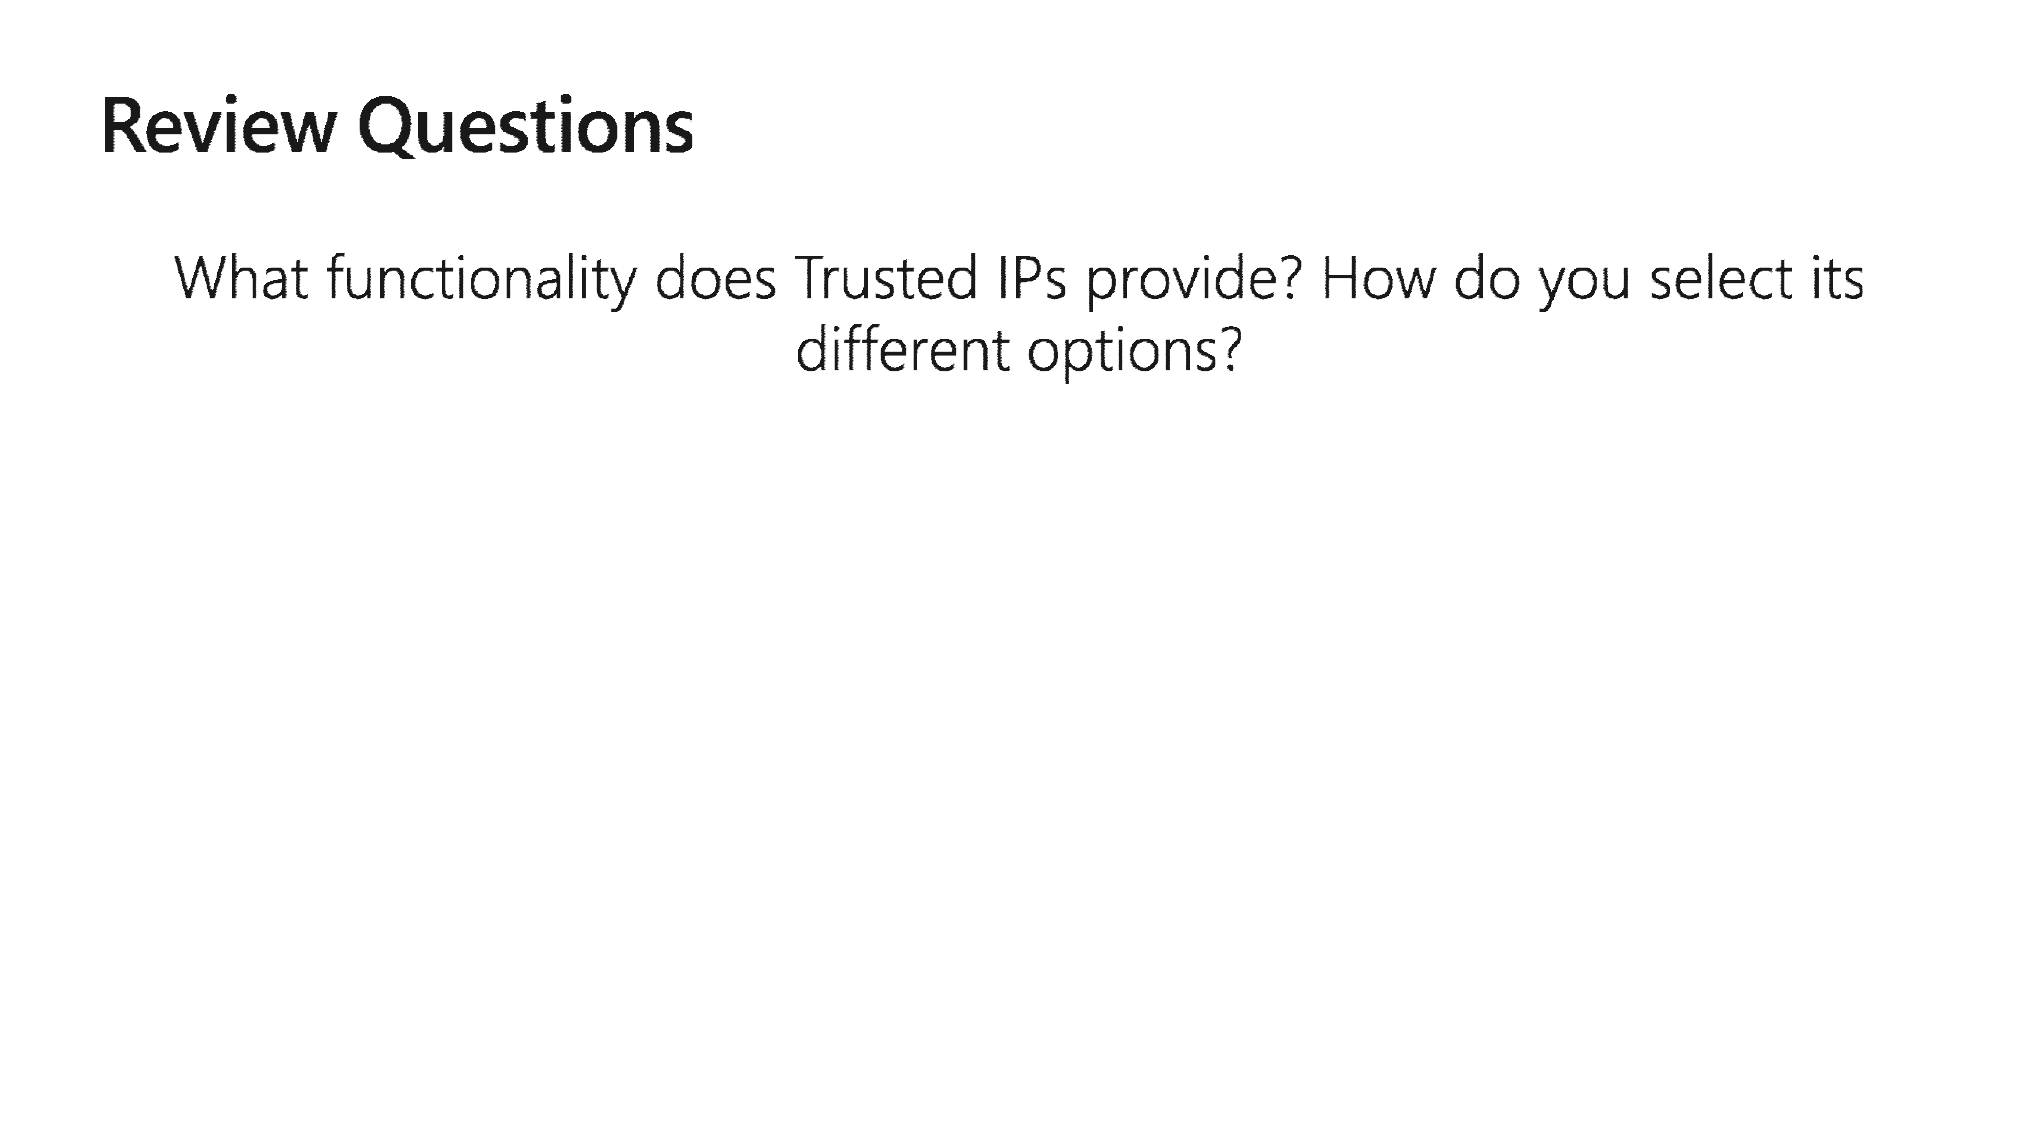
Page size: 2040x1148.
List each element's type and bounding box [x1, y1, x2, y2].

text_box [798, 324, 1241, 384]
text_box [174, 253, 1863, 313]
text_box [105, 94, 693, 159]
